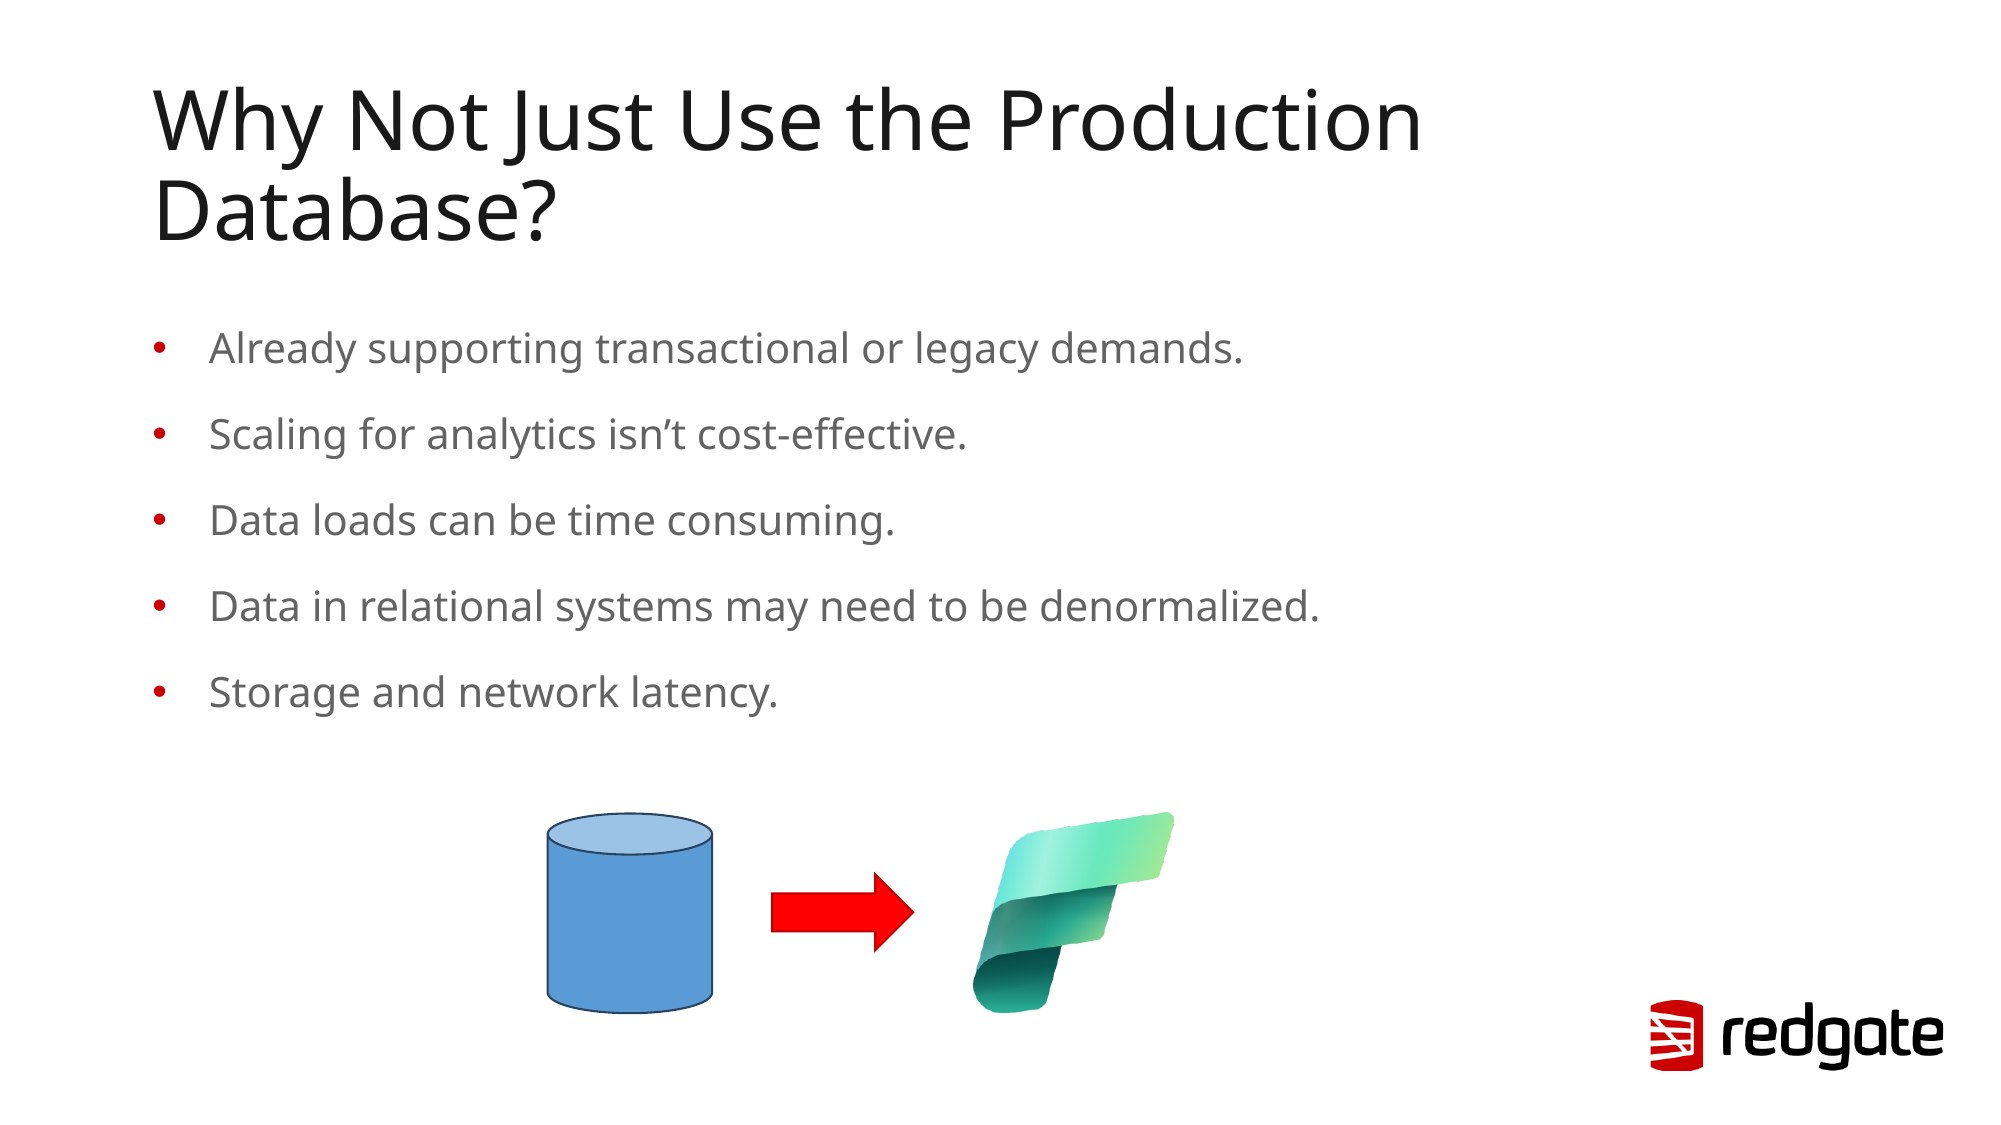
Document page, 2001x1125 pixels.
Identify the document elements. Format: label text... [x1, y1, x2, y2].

text_box [771, 871, 915, 953]
title Why Not Just Use the Production Database? [137, 59, 1863, 278]
list Already supporting transactional or legacy demands. Scaling for analytics isn’t cost-effective. Data loads can be time consuming. Data in relational systems may need to be denormalized. Storage and network latency. [137, 299, 1863, 1014]
text_box [546, 812, 714, 1015]
picture [973, 812, 1174, 1013]
